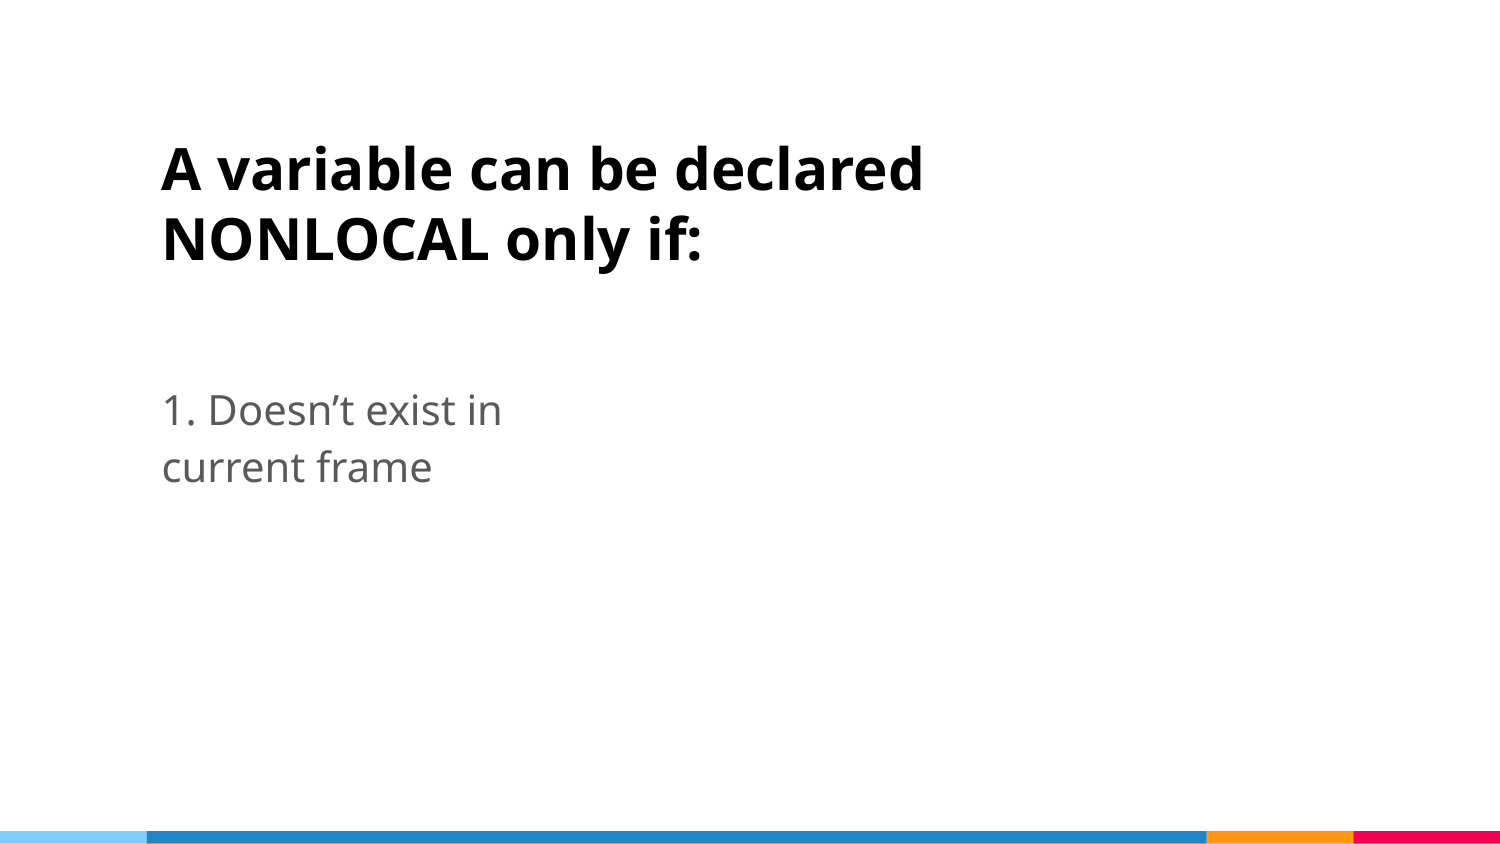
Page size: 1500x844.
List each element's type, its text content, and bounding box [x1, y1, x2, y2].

title A variable can be declared NONLOCAL only if: [146, 116, 1207, 258]
list 1. Doesn’t exist in current frame [146, 361, 536, 808]
